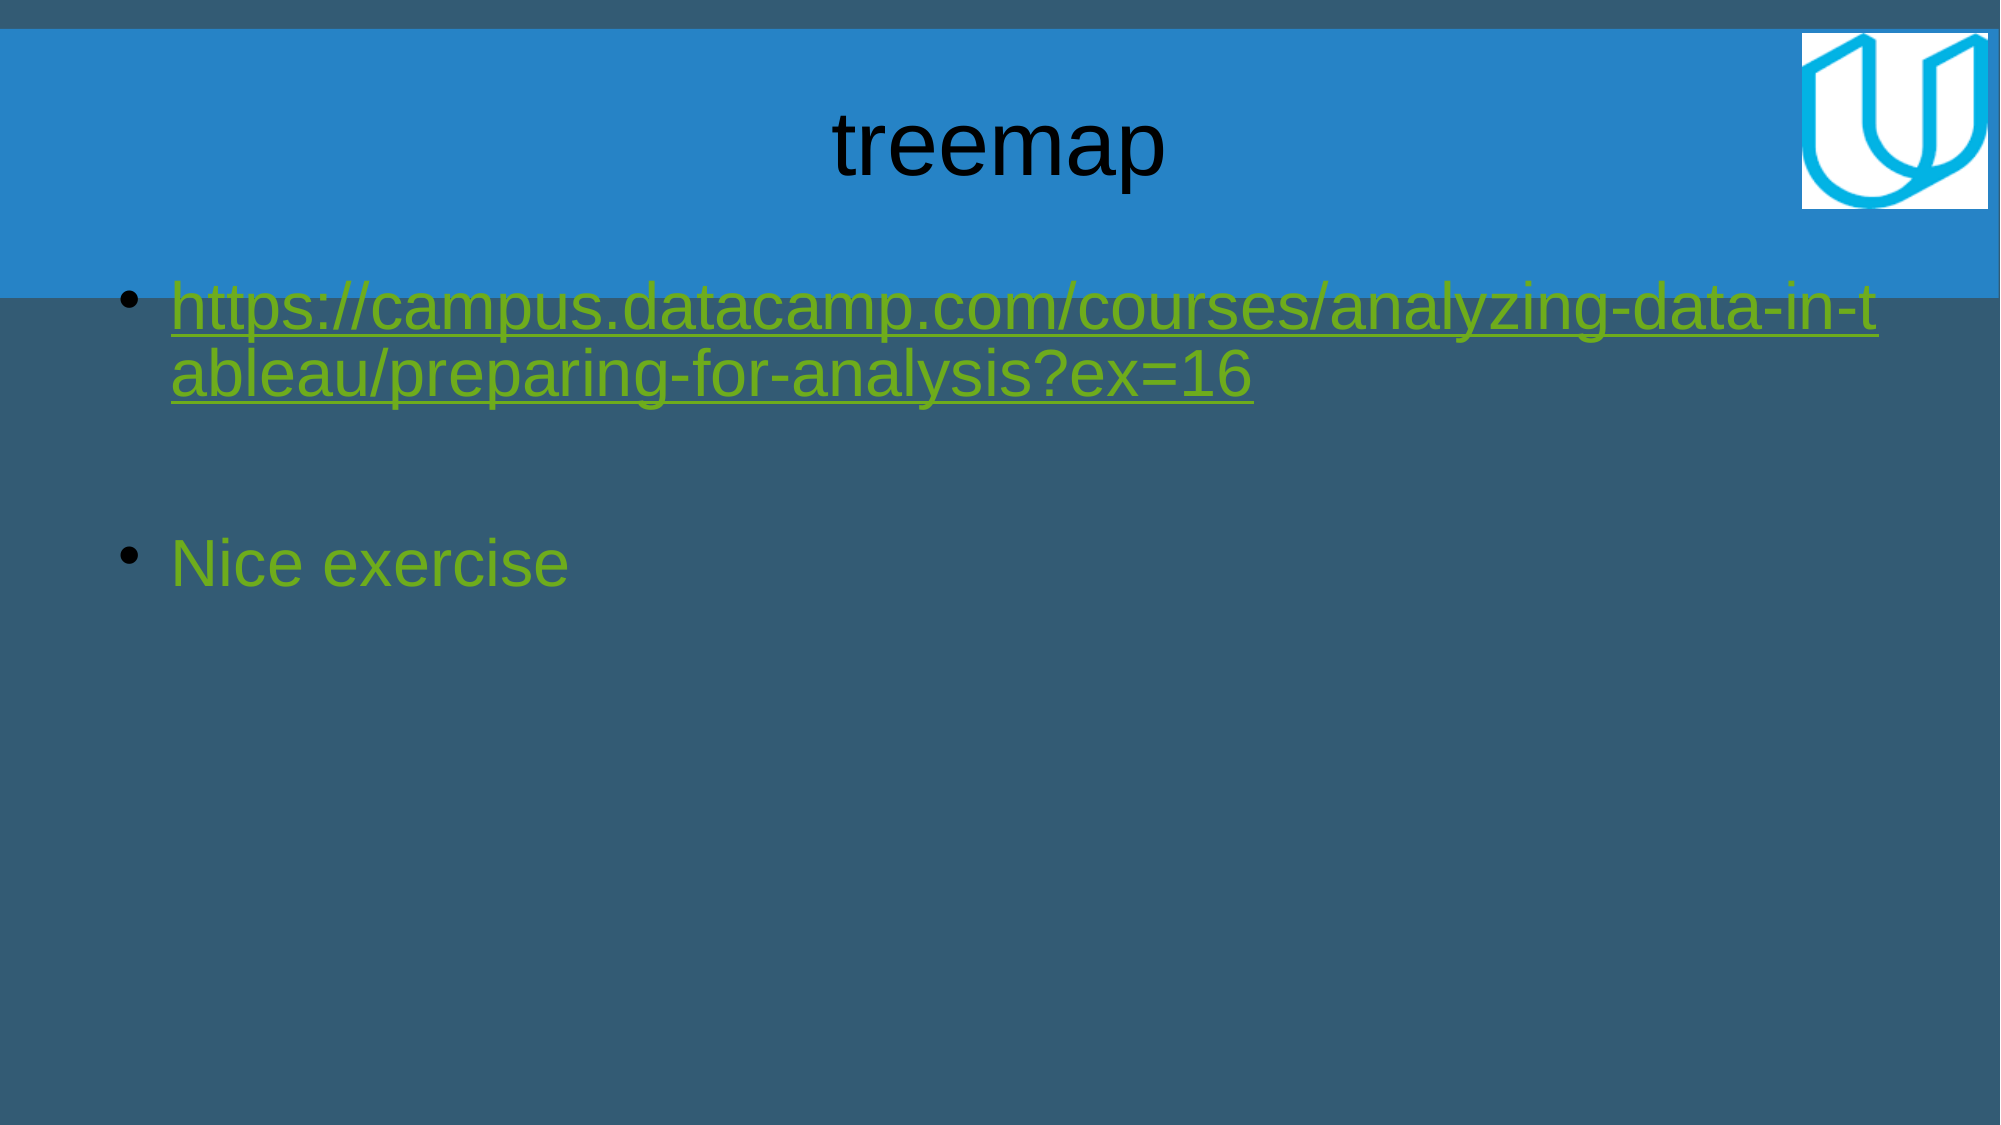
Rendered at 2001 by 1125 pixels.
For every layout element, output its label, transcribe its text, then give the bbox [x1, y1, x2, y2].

picture [1900, 175, 1911, 189]
picture [1932, 48, 1973, 166]
picture [1900, 124, 1988, 209]
picture [1802, 33, 1988, 167]
text_box https://campus.datacamp.com/courses/analyzing-data-in-tableau/preparing-for-analysis?ex=16 Nice exercise [99, 263, 1900, 916]
text_box treemap [99, 44, 1900, 233]
